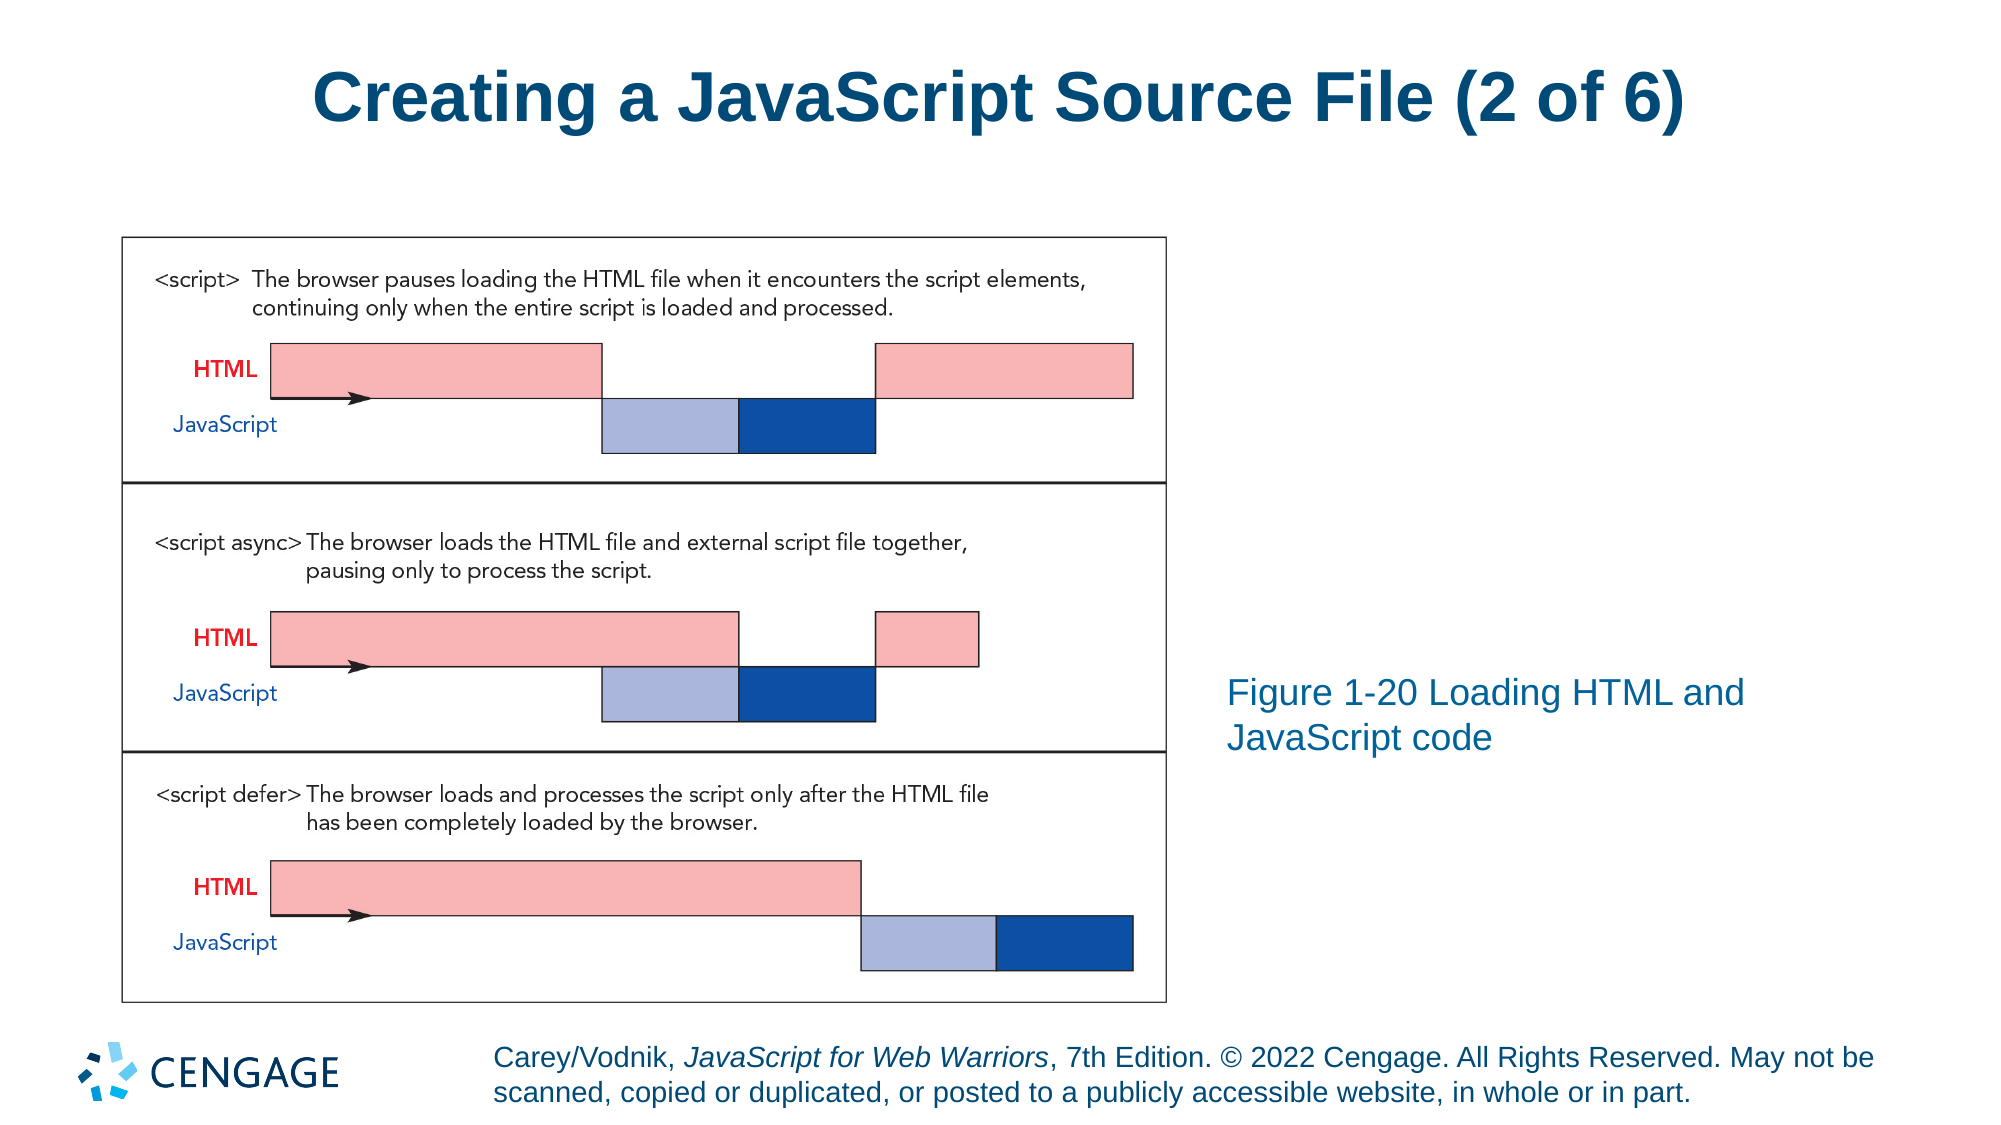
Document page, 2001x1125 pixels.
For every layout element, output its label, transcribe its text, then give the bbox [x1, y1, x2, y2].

title Creating a JavaScript Source File (2 of 6) [137, 59, 1863, 171]
picture [120, 235, 1168, 1005]
list Figure 1-20 Loading HTML and JavaScript code [1226, 667, 1880, 965]
picture [78, 1042, 338, 1101]
